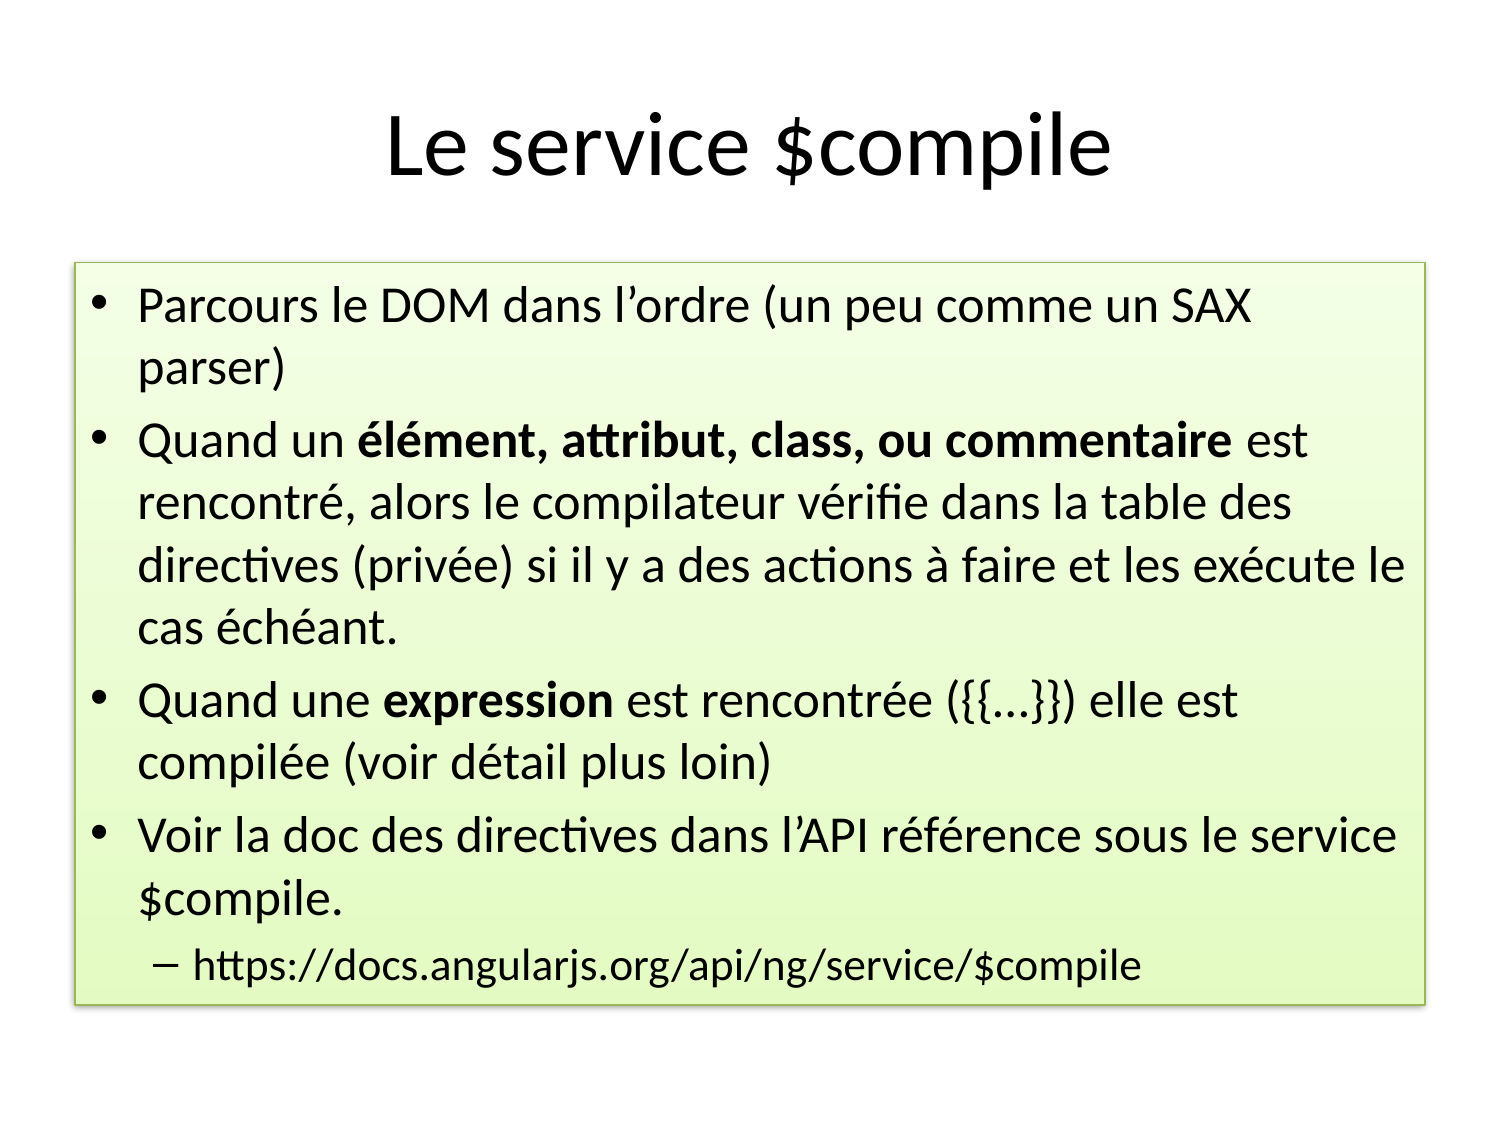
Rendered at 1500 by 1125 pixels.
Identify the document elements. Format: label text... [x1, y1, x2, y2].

title Le service $compile [75, 45, 1425, 233]
list Parcours le DOM dans l’ordre (un peu comme un SAX parser) Quand un élément, attribut, class, ou commentaire est rencontré, alors le compilateur vérifie dans la table des directives (privée) si il y a des actions à faire et les exécute le cas échéant. Quand une expression est rencontrée ({{…}}) elle est compilée (voir détail plus loin) Voir la doc des directives dans l’API référence sous le service $compile. https://docs.angularjs.org/api/ng/service/$compile [74, 262, 1426, 1006]
